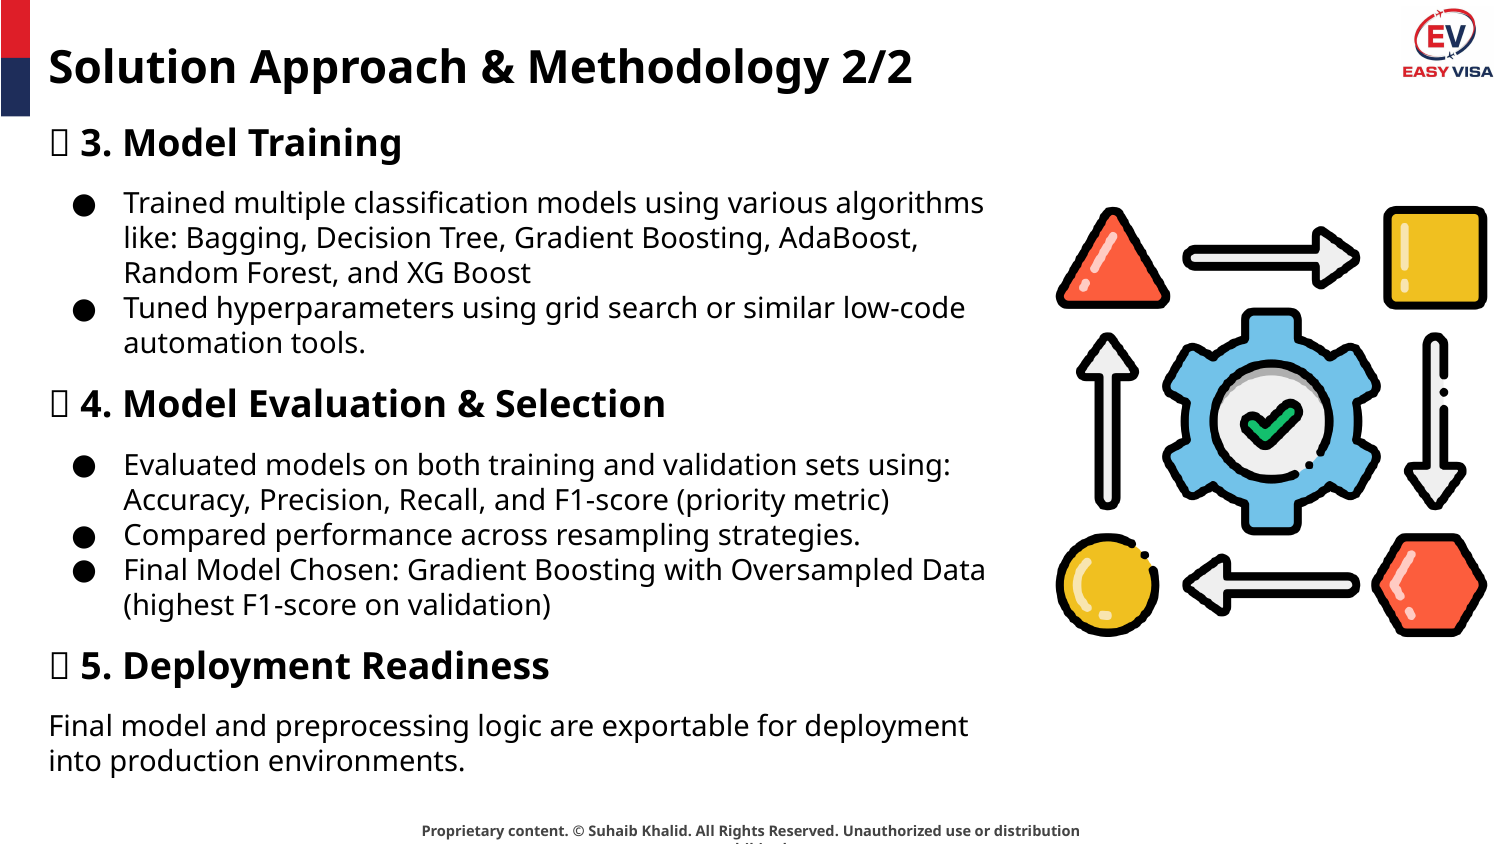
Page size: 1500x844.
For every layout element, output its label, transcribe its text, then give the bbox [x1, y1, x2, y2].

title Solution Approach & Methodology 2/2 [33, 22, 1431, 117]
list 🧠 3. Model Training Trained multiple classification models using various algorithms like: Bagging, Decision Tree, Gradient Boosting, AdaBoost, Random Forest, and XG Boost Tuned hyperparameters using grid search or similar low-code automation tools. 🎯 4. Model Evaluation & Selection Evaluated models on both training and validation sets using: Accuracy, Precision, Recall, and F1-score (priority metric) Compared performance across resampling strategies. Final Model Chosen: Gradient Boosting with Oversampled Data (highest F1-score on validation) 🚀 5. Deployment Readiness Final model and preprocessing logic are exportable for deployment into production environments. [33, 103, 1039, 814]
picture [1401, 6, 1494, 79]
picture [1052, 201, 1490, 640]
